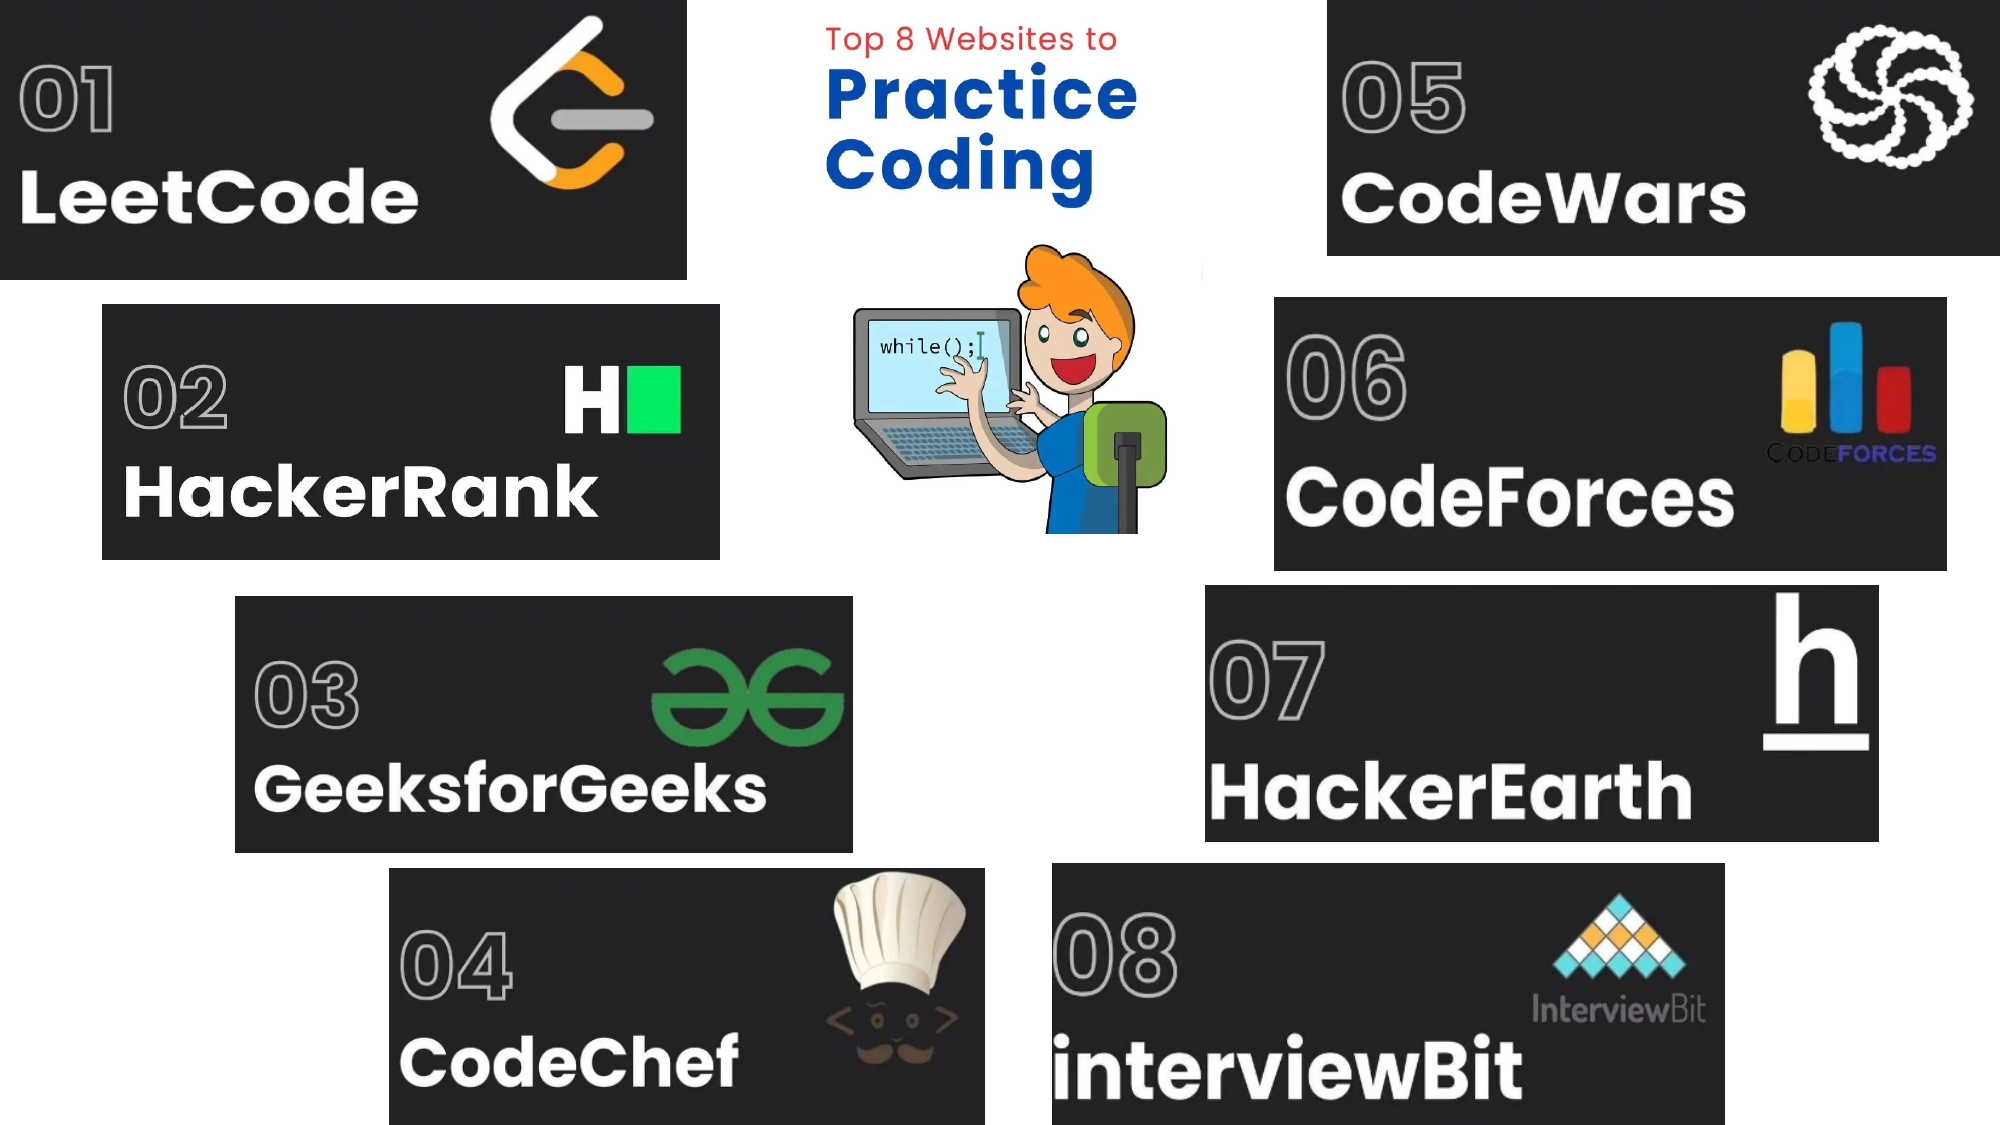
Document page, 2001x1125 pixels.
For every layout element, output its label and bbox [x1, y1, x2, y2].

picture [0, 0, 687, 280]
picture [1274, 297, 1947, 571]
picture [235, 596, 853, 853]
picture [389, 868, 985, 1125]
picture [1052, 863, 1725, 1125]
picture [812, 11, 1203, 534]
picture [1327, 0, 2000, 256]
picture [1205, 585, 1879, 842]
picture [102, 304, 720, 560]
